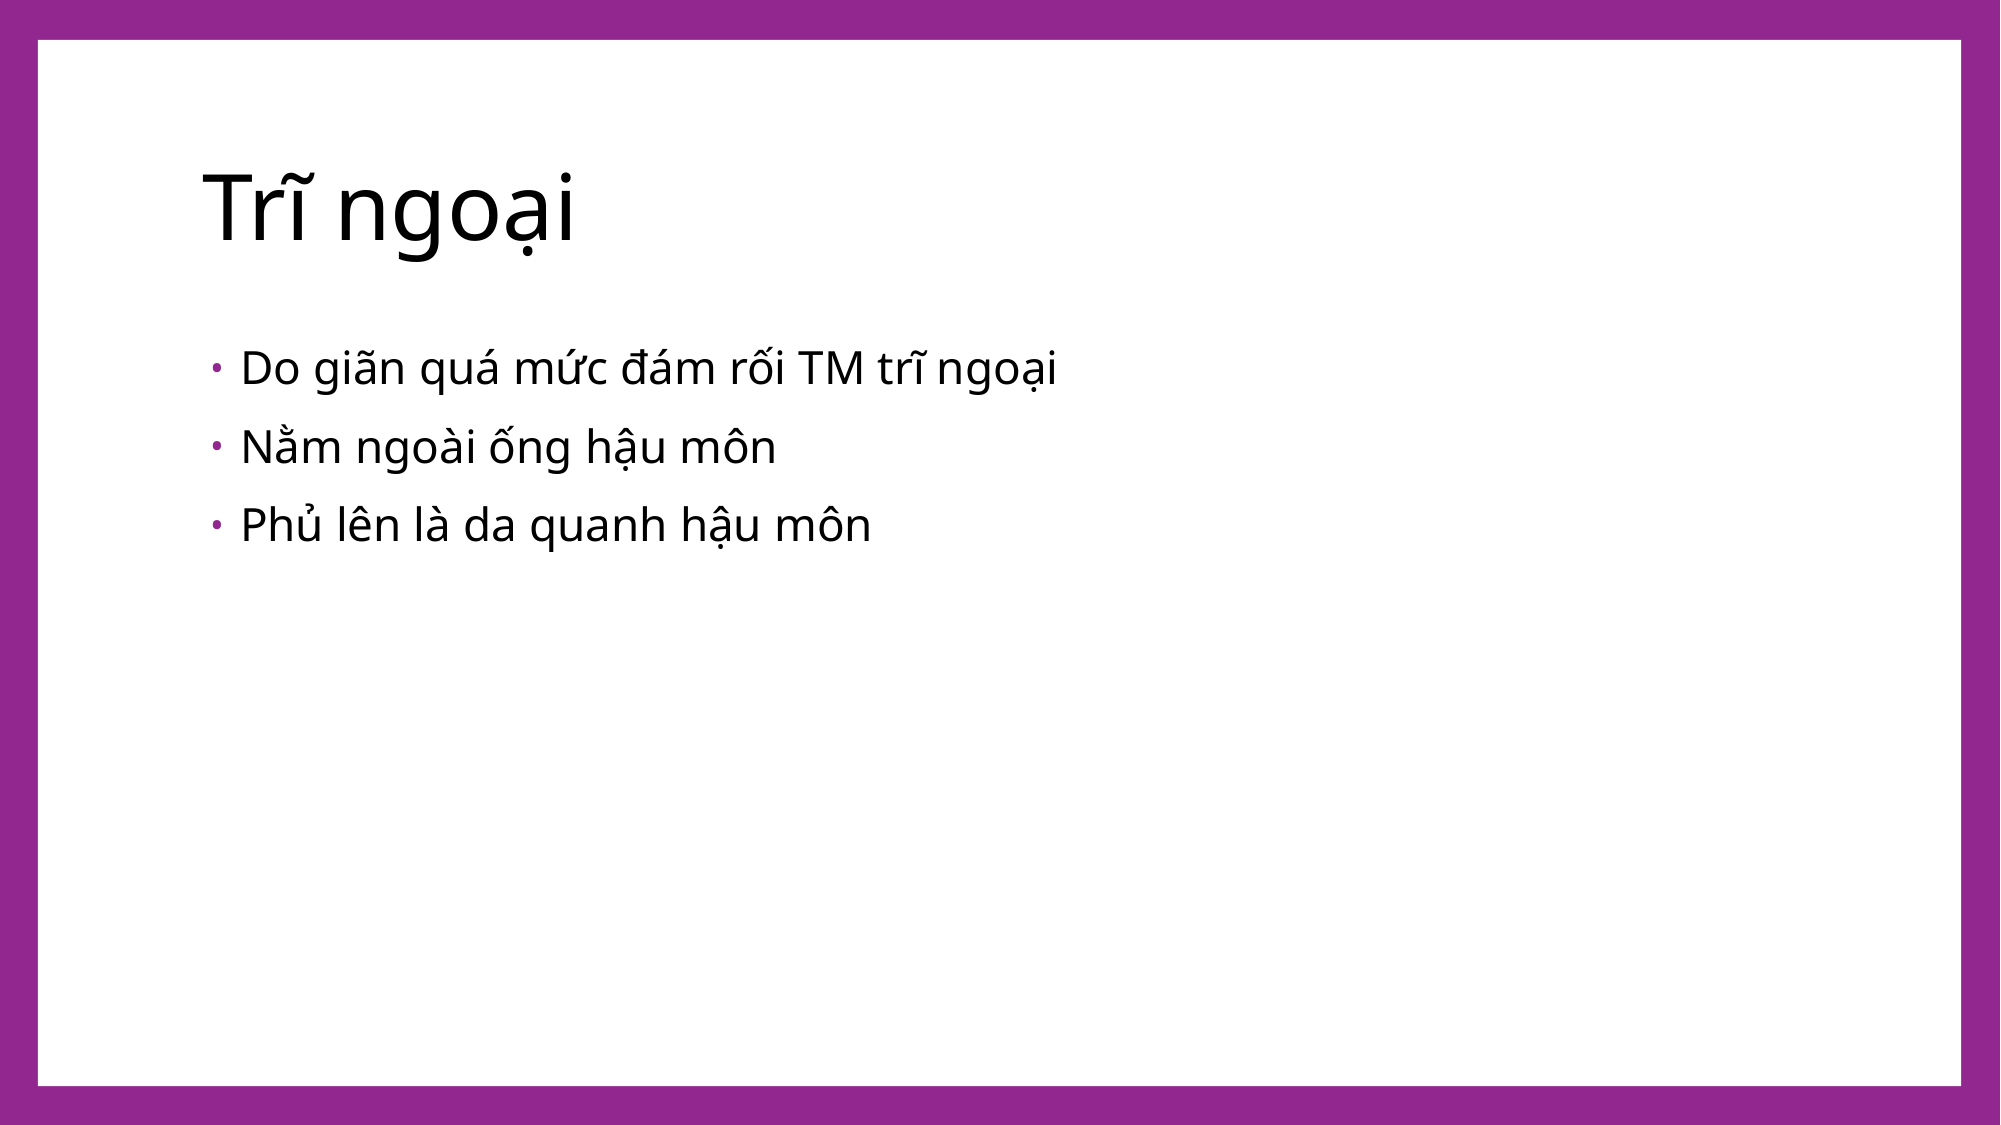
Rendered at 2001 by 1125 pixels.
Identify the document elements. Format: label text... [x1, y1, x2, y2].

title Trĩ ngoại [187, 99, 1808, 323]
list Do giãn quá mức đám rối TM trĩ ngoại Nằm ngoài ống hậu môn Phủ lên là da quanh hậu môn [187, 337, 1808, 1000]
